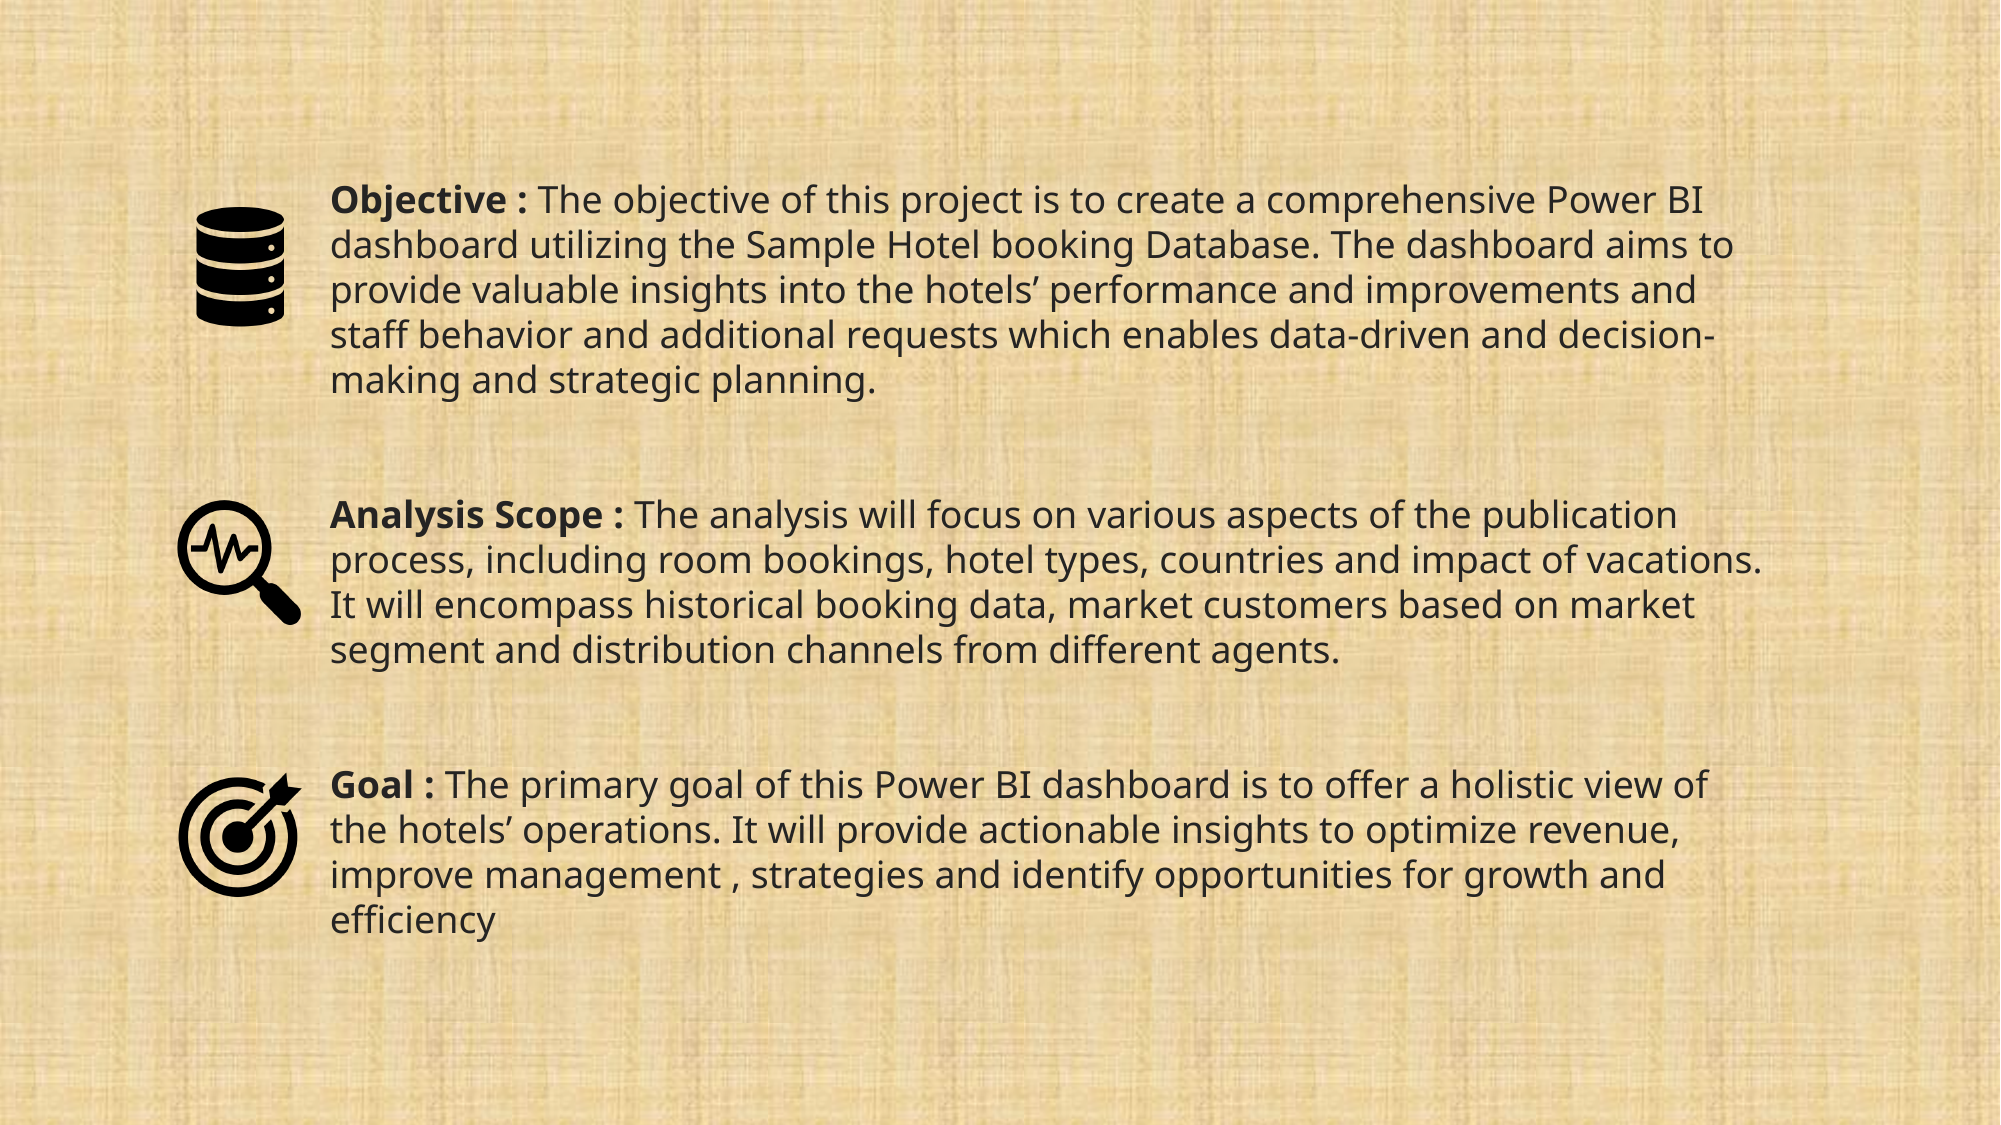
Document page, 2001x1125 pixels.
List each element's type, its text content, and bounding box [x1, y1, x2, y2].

picture [164, 759, 315, 910]
picture [164, 191, 315, 342]
picture [164, 487, 315, 638]
text_box Objective : The objective of this project is to create a comprehensive Power BI dashboard utilizing the Sample Hotel booking Database. The dashboard aims to provide valuable insights into the hotels’ performance and improvements and staff behavior and additional requests which enables data-driven and decision-making and strategic planning. Analysis Scope : The analysis will focus on various aspects of the publication process, including room bookings, hotel types, countries and impact of vacations. It will encompass historical booking data, market customers based on market segment and distribution channels from different agents. Goal : The primary goal of this Power BI dashboard is to offer a holistic view of the hotels’ operations. It will provide actionable insights to optimize revenue, improve management , strategies and identify opportunities for growth and efficiency [315, 169, 1780, 949]
